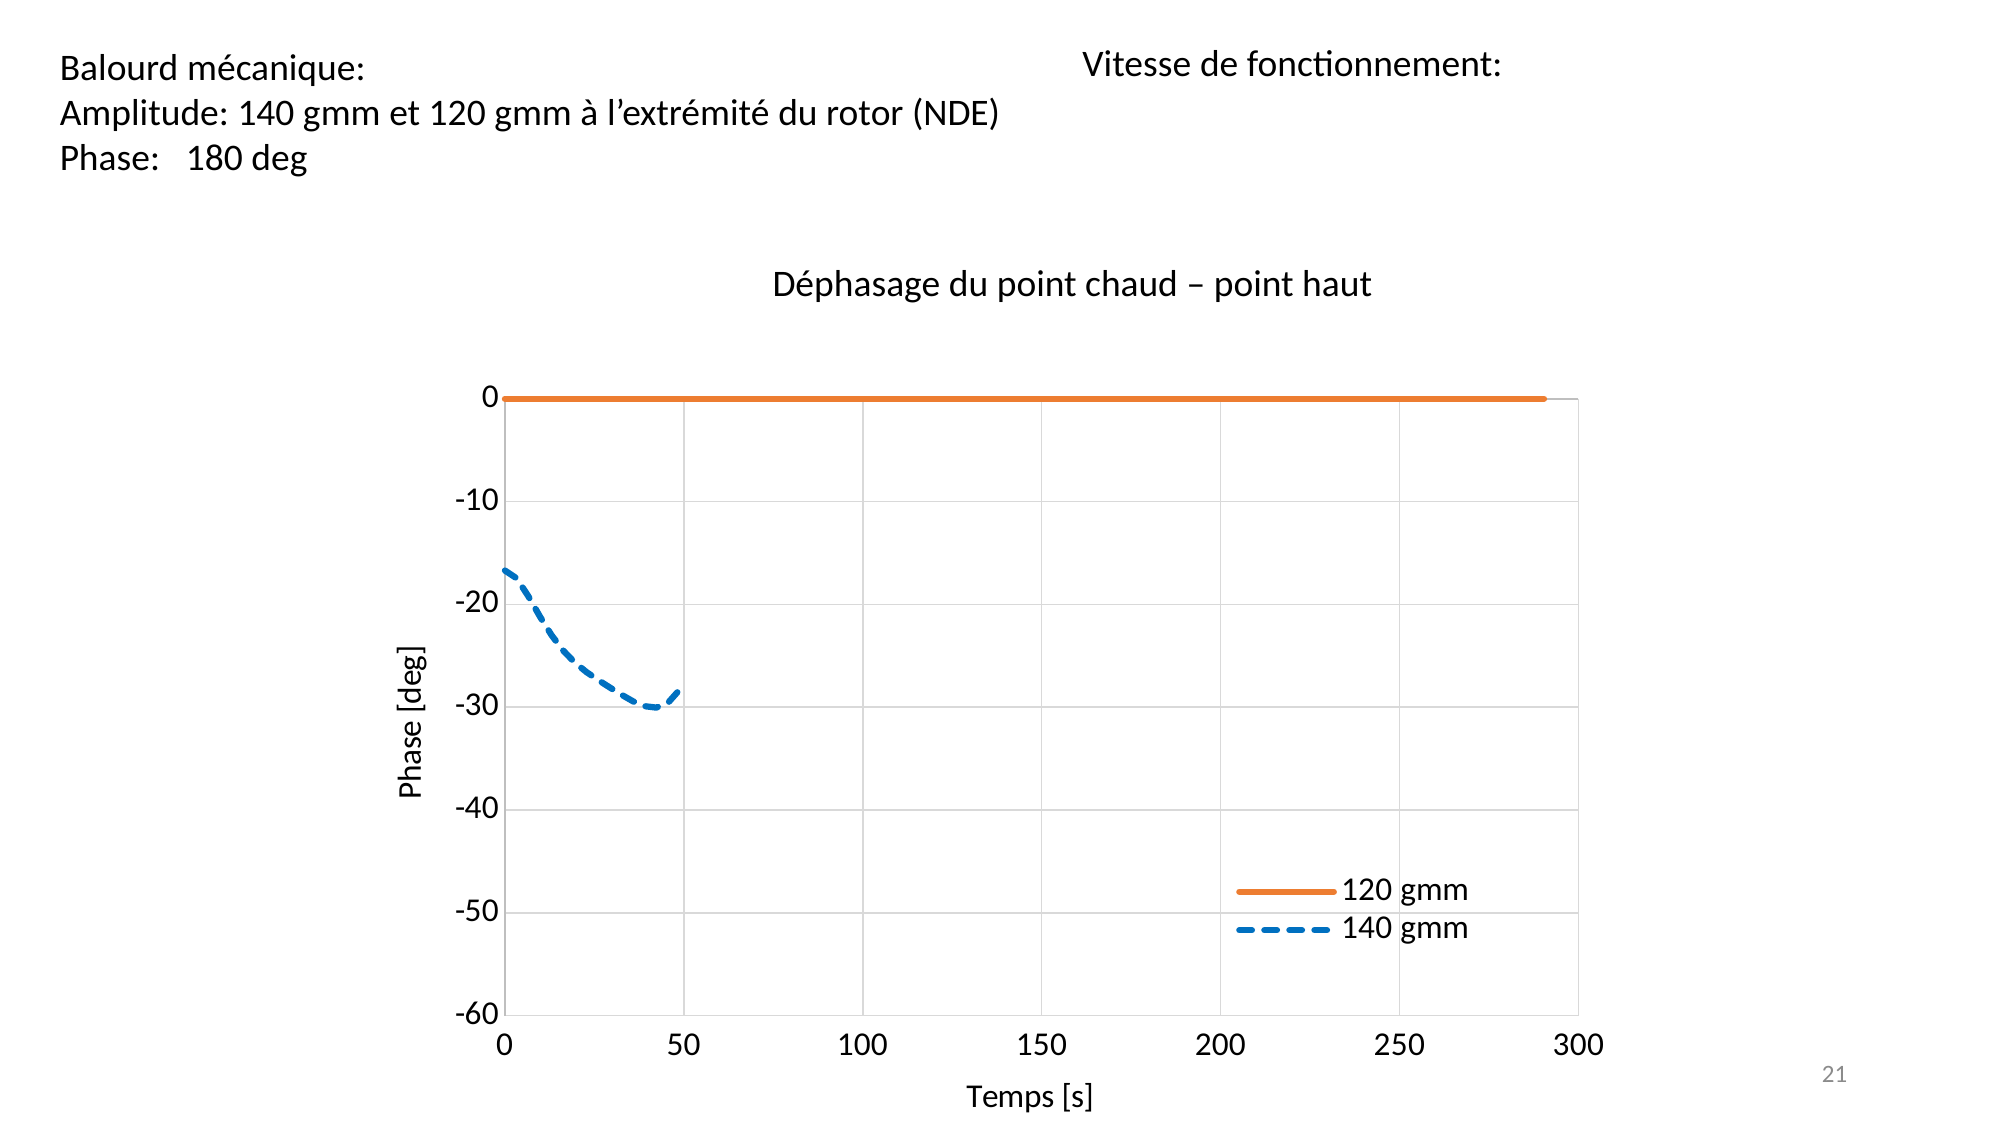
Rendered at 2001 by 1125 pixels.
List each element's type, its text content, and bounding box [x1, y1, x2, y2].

chart [385, 356, 1614, 1125]
slide_number 21 [1614, 1042, 1863, 1103]
text_box Déphasage du point chaud – point haut [757, 251, 1388, 312]
text_box Balourd mécanique: Amplitude: 140 gmm et 120 gmm à l’extrémité du rotor (NDE) Phase: 180 deg [45, 35, 1016, 186]
